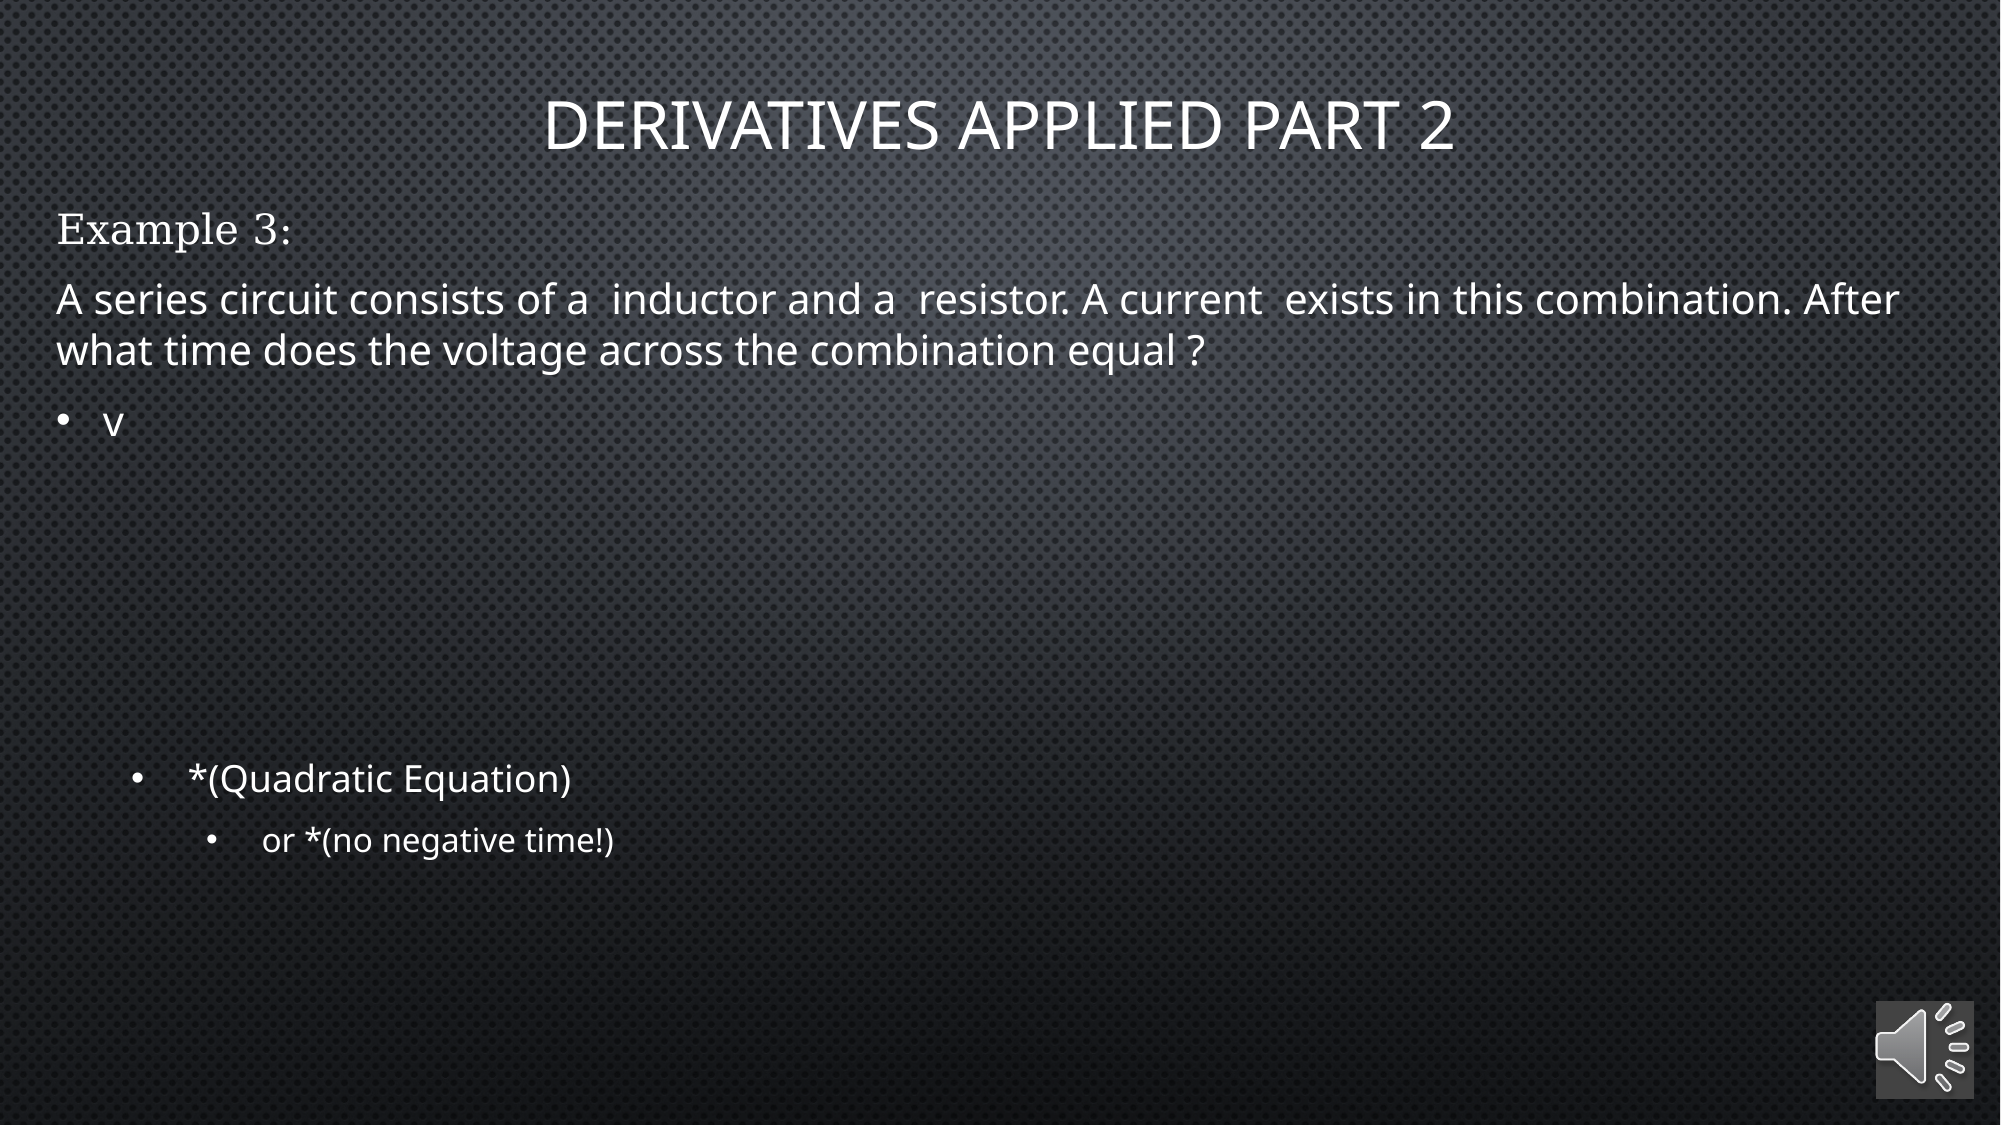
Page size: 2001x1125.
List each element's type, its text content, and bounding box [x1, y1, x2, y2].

picture [1874, 999, 1976, 1101]
title Derivatives applied Part 2 [82, 22, 1918, 223]
